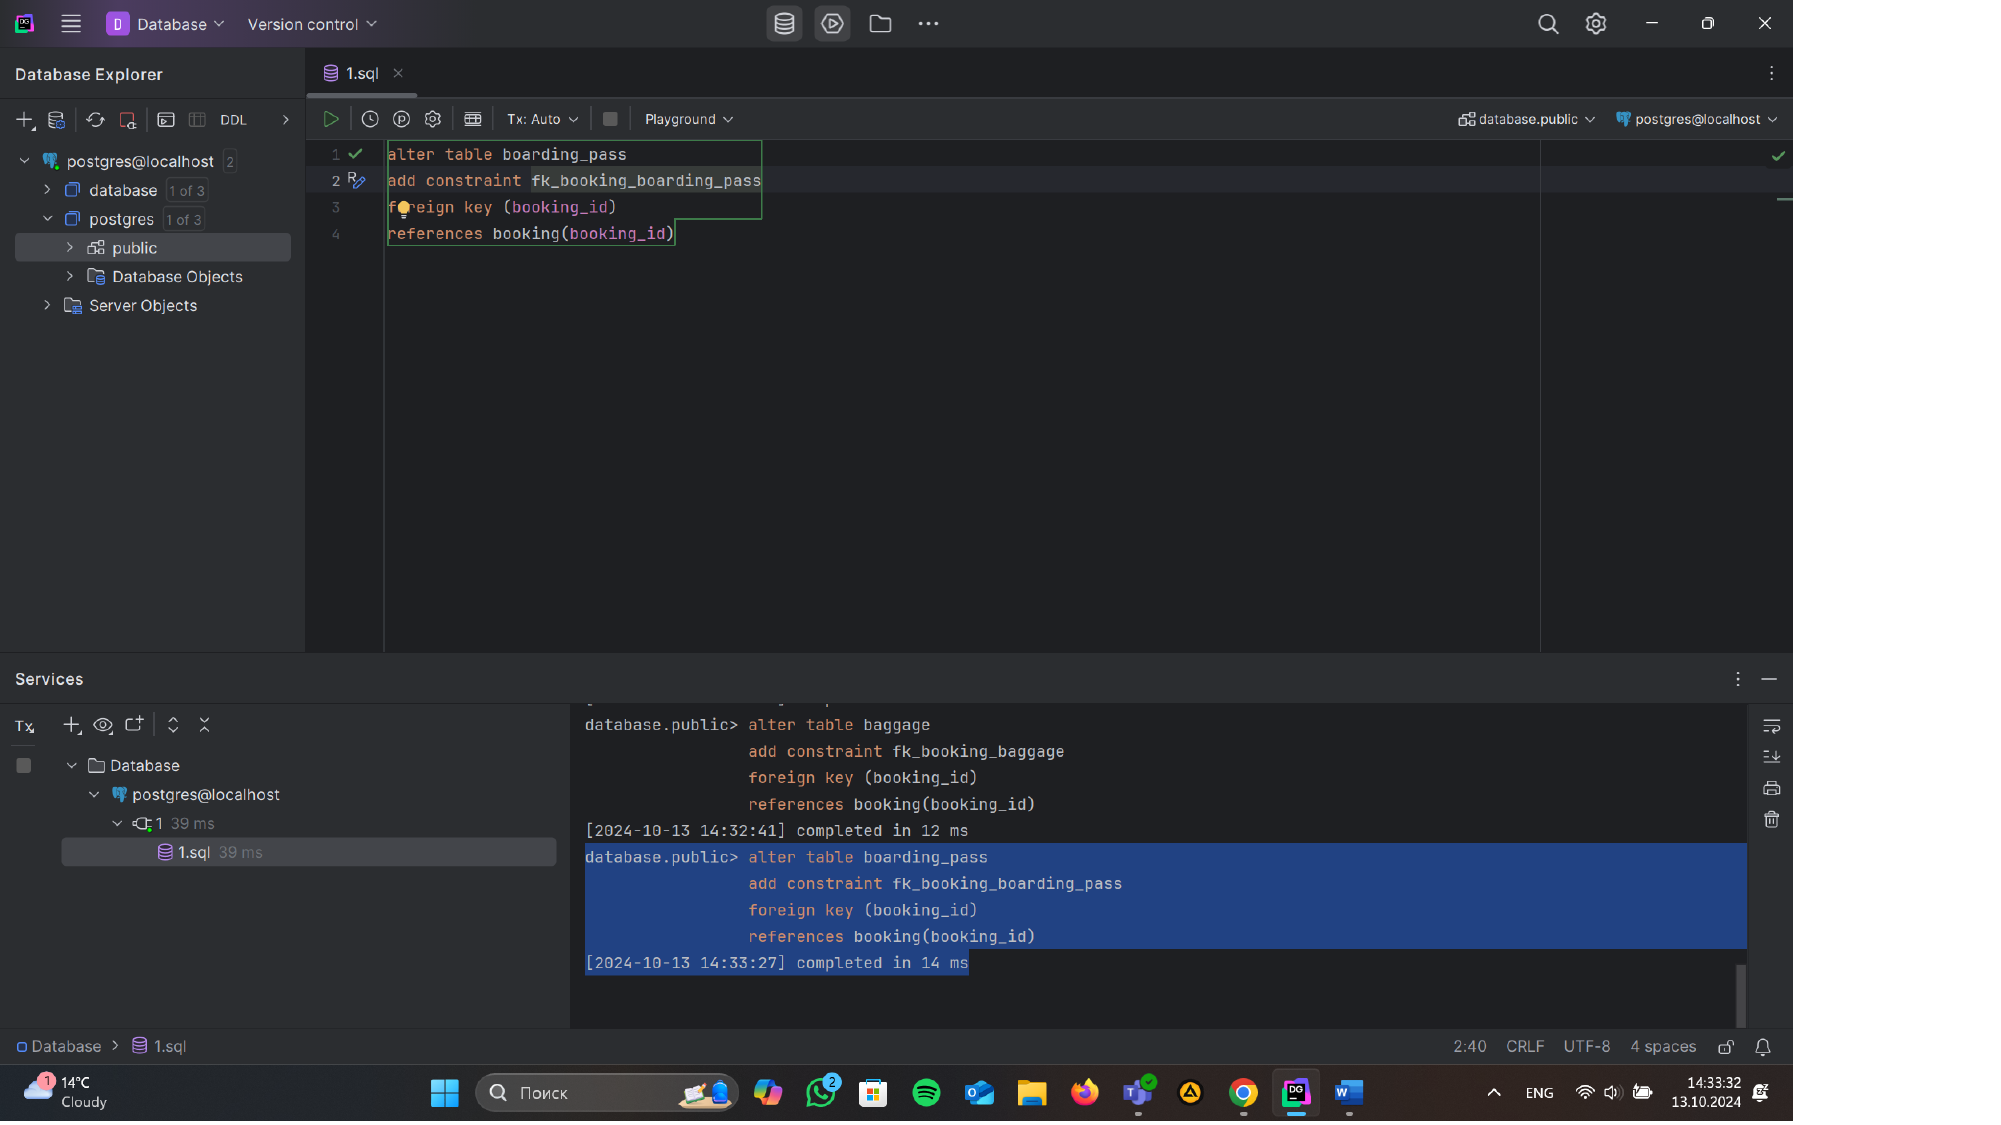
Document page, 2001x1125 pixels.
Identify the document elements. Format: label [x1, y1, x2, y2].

picture [0, 0, 1793, 1121]
